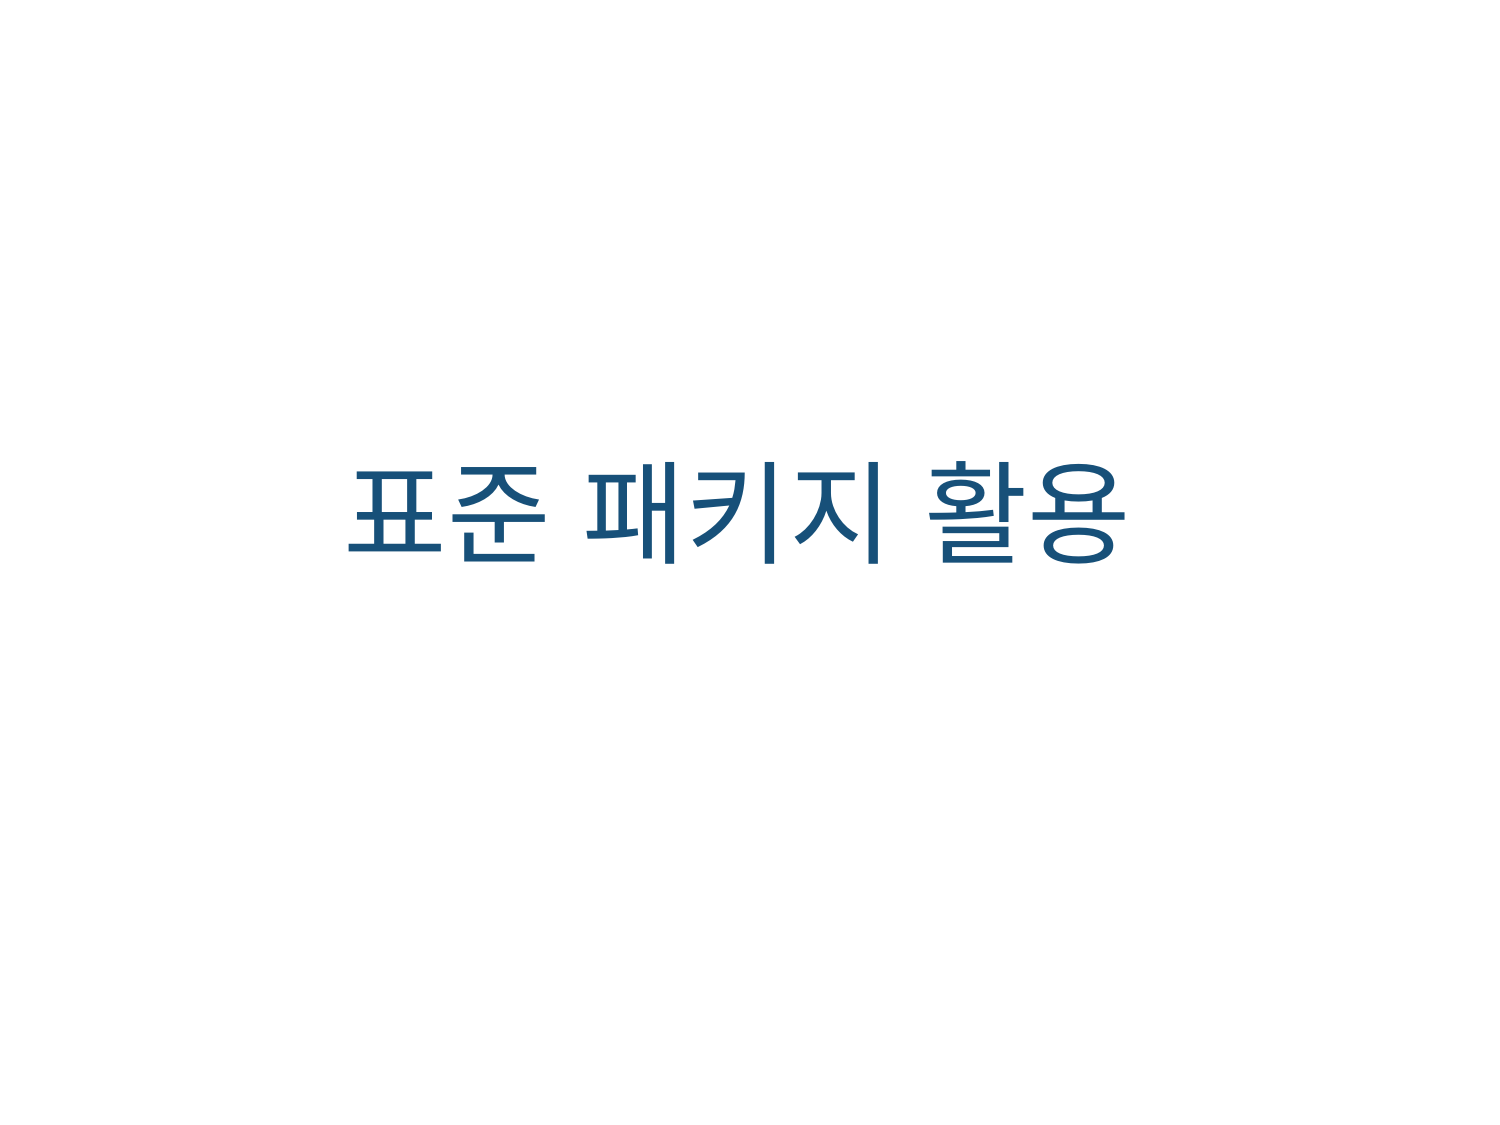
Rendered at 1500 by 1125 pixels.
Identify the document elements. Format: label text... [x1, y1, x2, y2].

text_box 표준 패키지 활용 [328, 435, 1147, 586]
